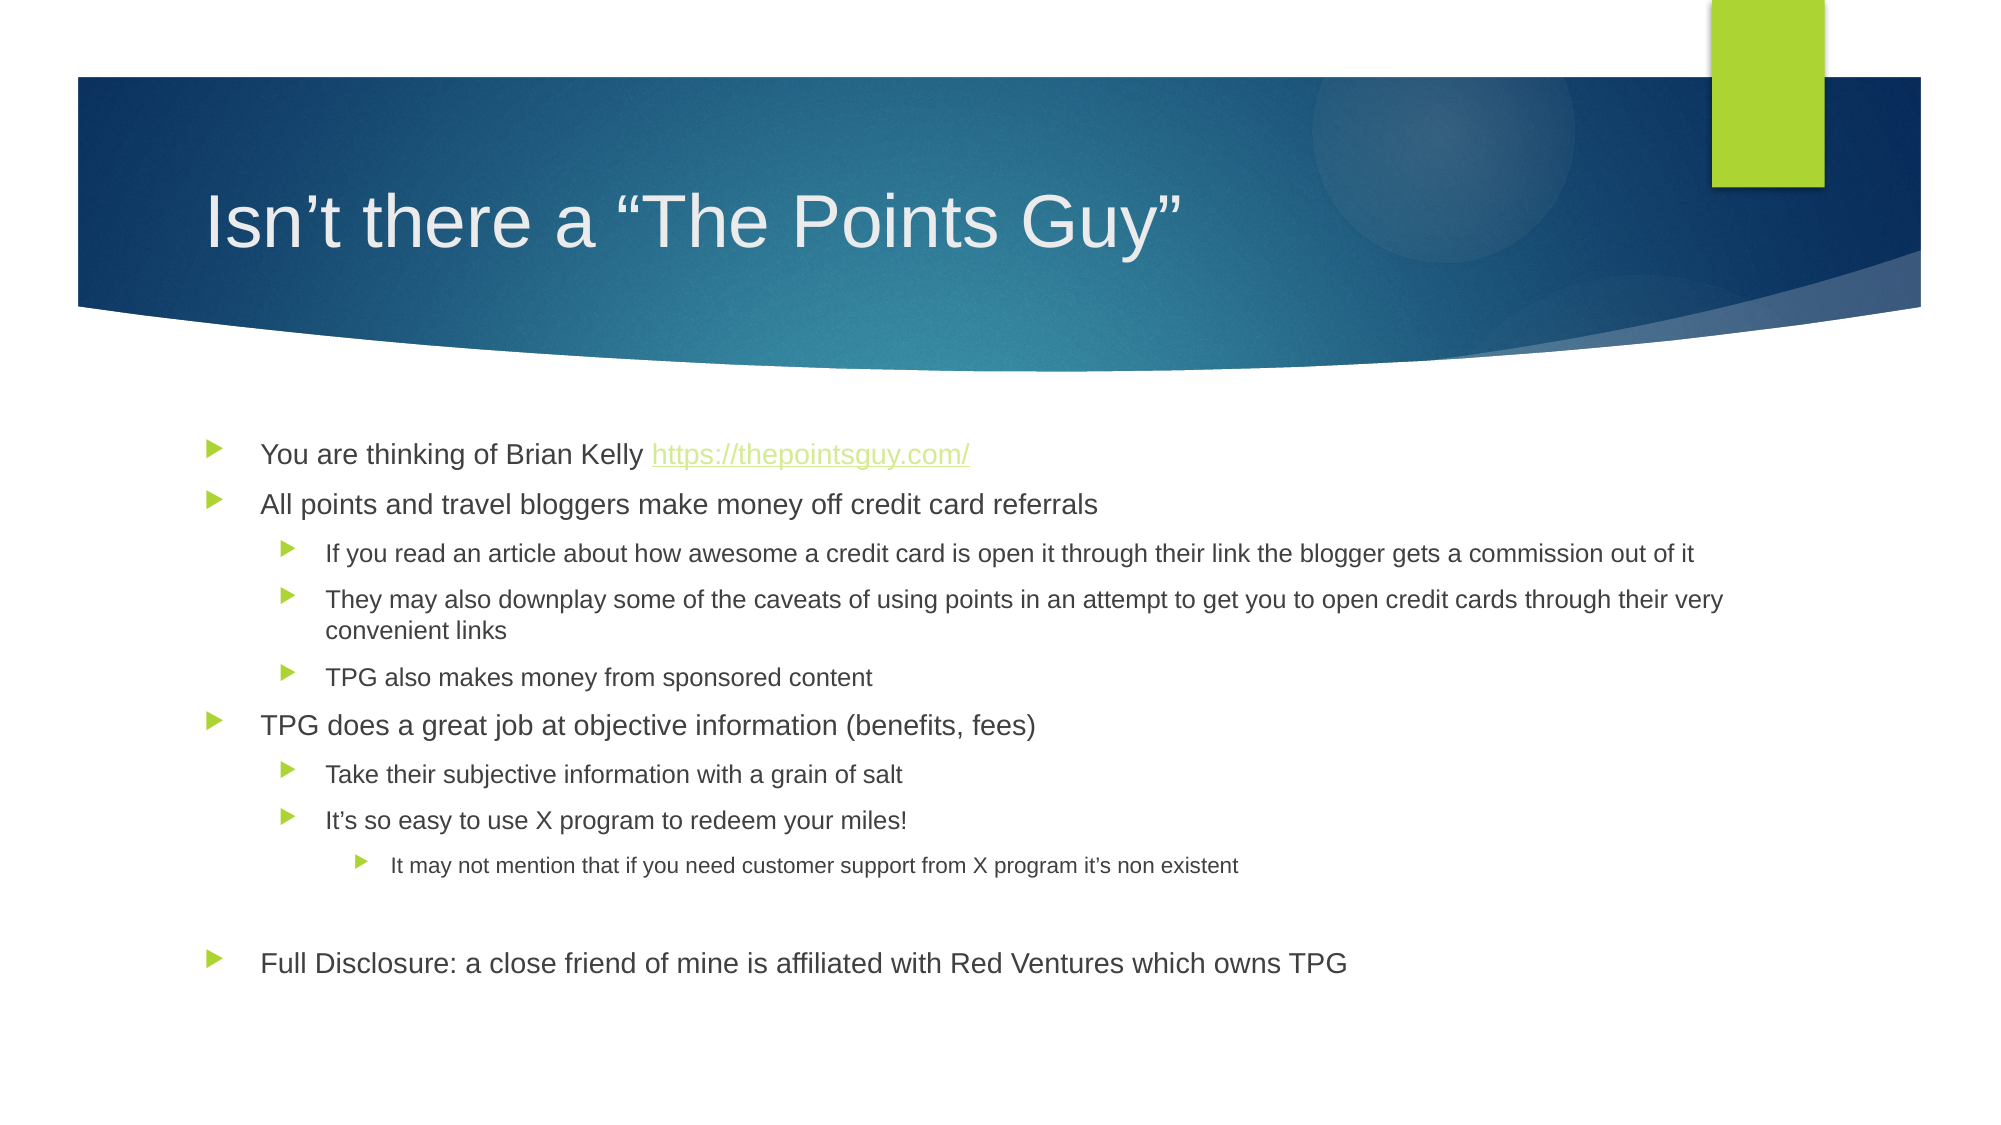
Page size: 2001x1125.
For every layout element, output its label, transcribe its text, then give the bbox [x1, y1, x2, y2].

title Isn’t there a “The Points Guy” [189, 159, 1627, 276]
list You are thinking of Brian Kelly https://thepointsguy.com/ All points and travel bloggers make money off credit card referrals If you read an article about how awesome a credit card is open it through their link the blogger gets a commission out of it They may also downplay some of the caveats of using points in an attempt to get you to open credit cards through their very convenient links TPG also makes money from sponsored content TPG does a great job at objective information (benefits, fees) Take their subjective information with a grain of salt It’s so easy to use X program to redeem your miles! It may not mention that if you need customer support from X program it’s non existent Full Disclosure: a close friend of mine is affiliated with Red Ventures which owns TPG [189, 427, 1822, 989]
